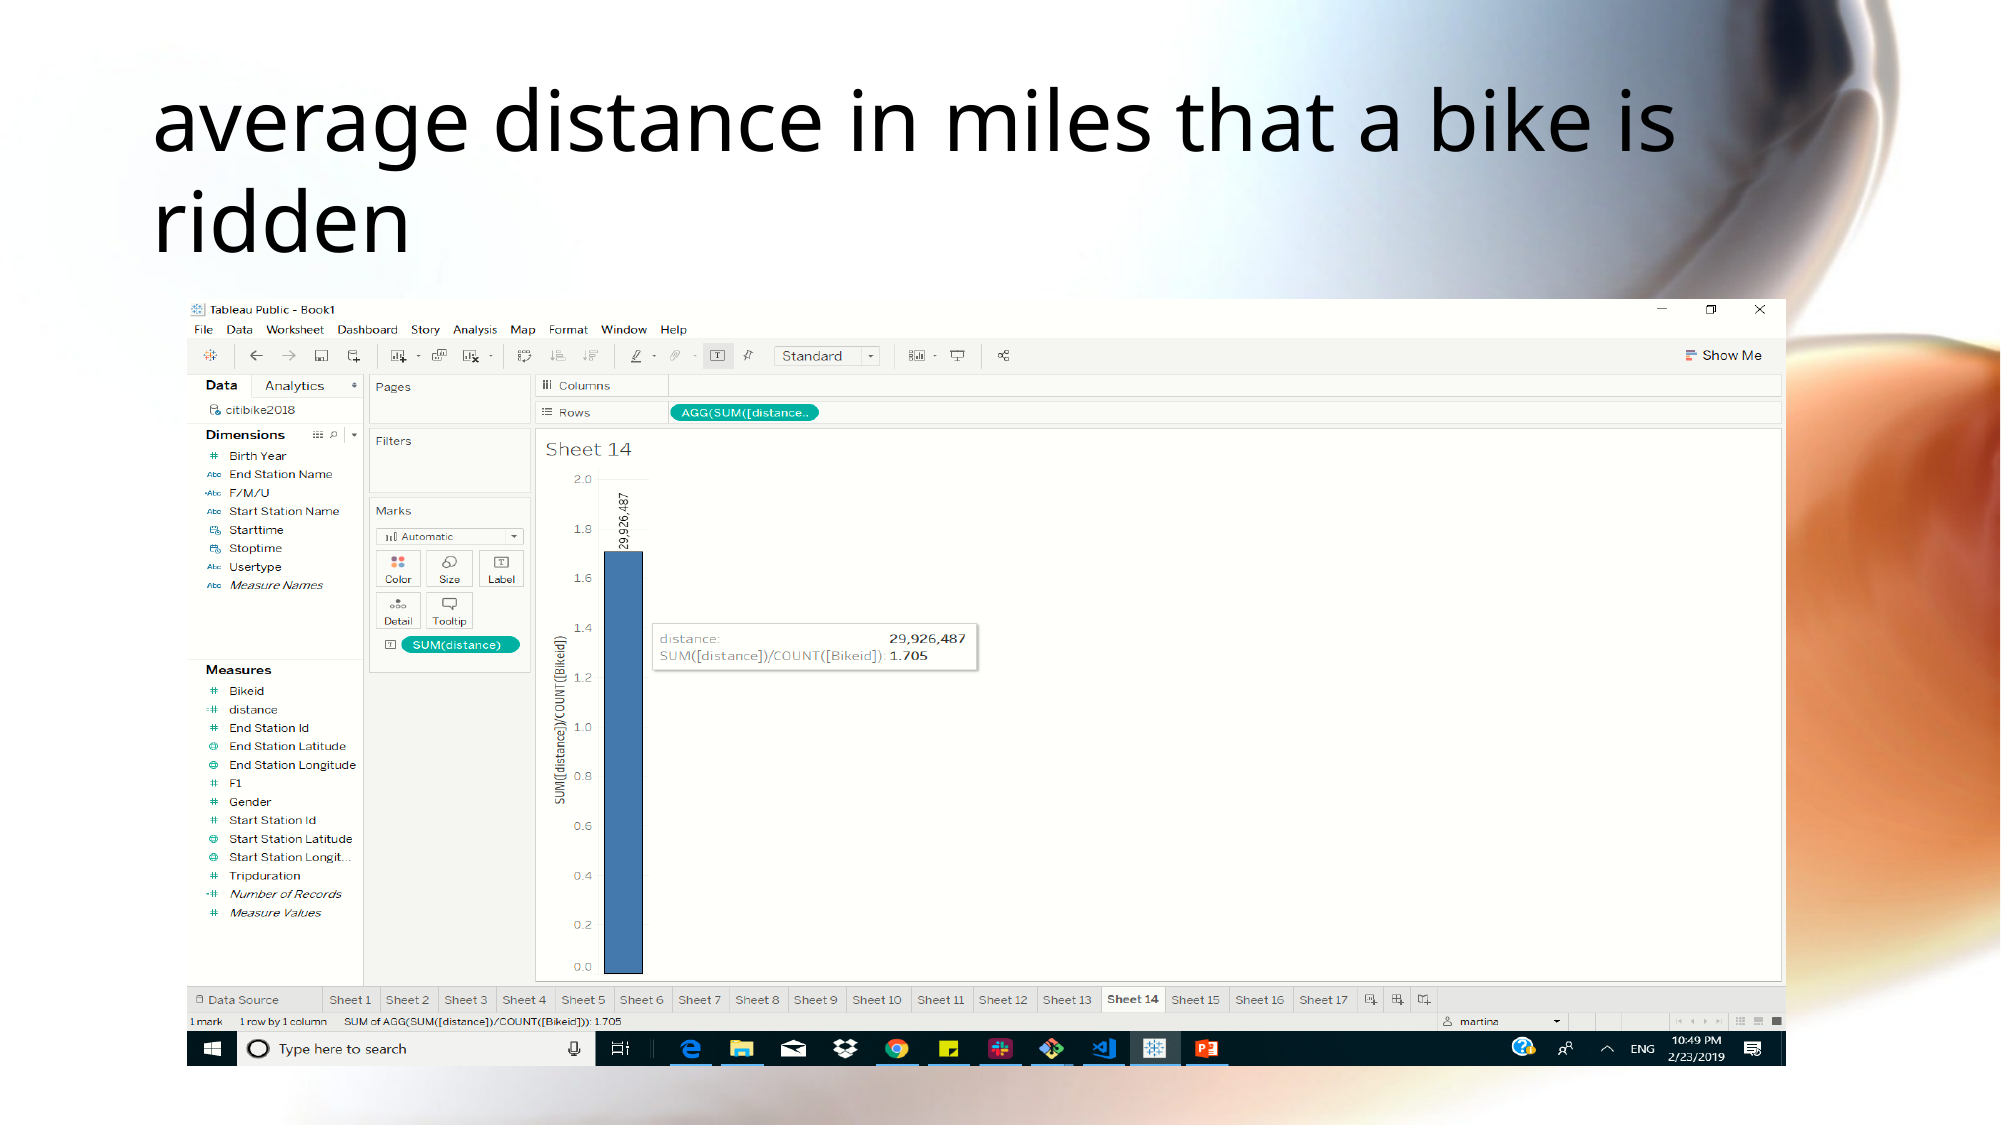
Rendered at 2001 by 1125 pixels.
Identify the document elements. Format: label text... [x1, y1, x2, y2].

title average distance in miles that a bike is ridden [137, 59, 1863, 278]
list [187, 299, 1786, 1066]
picture [0, 0, 2001, 1125]
